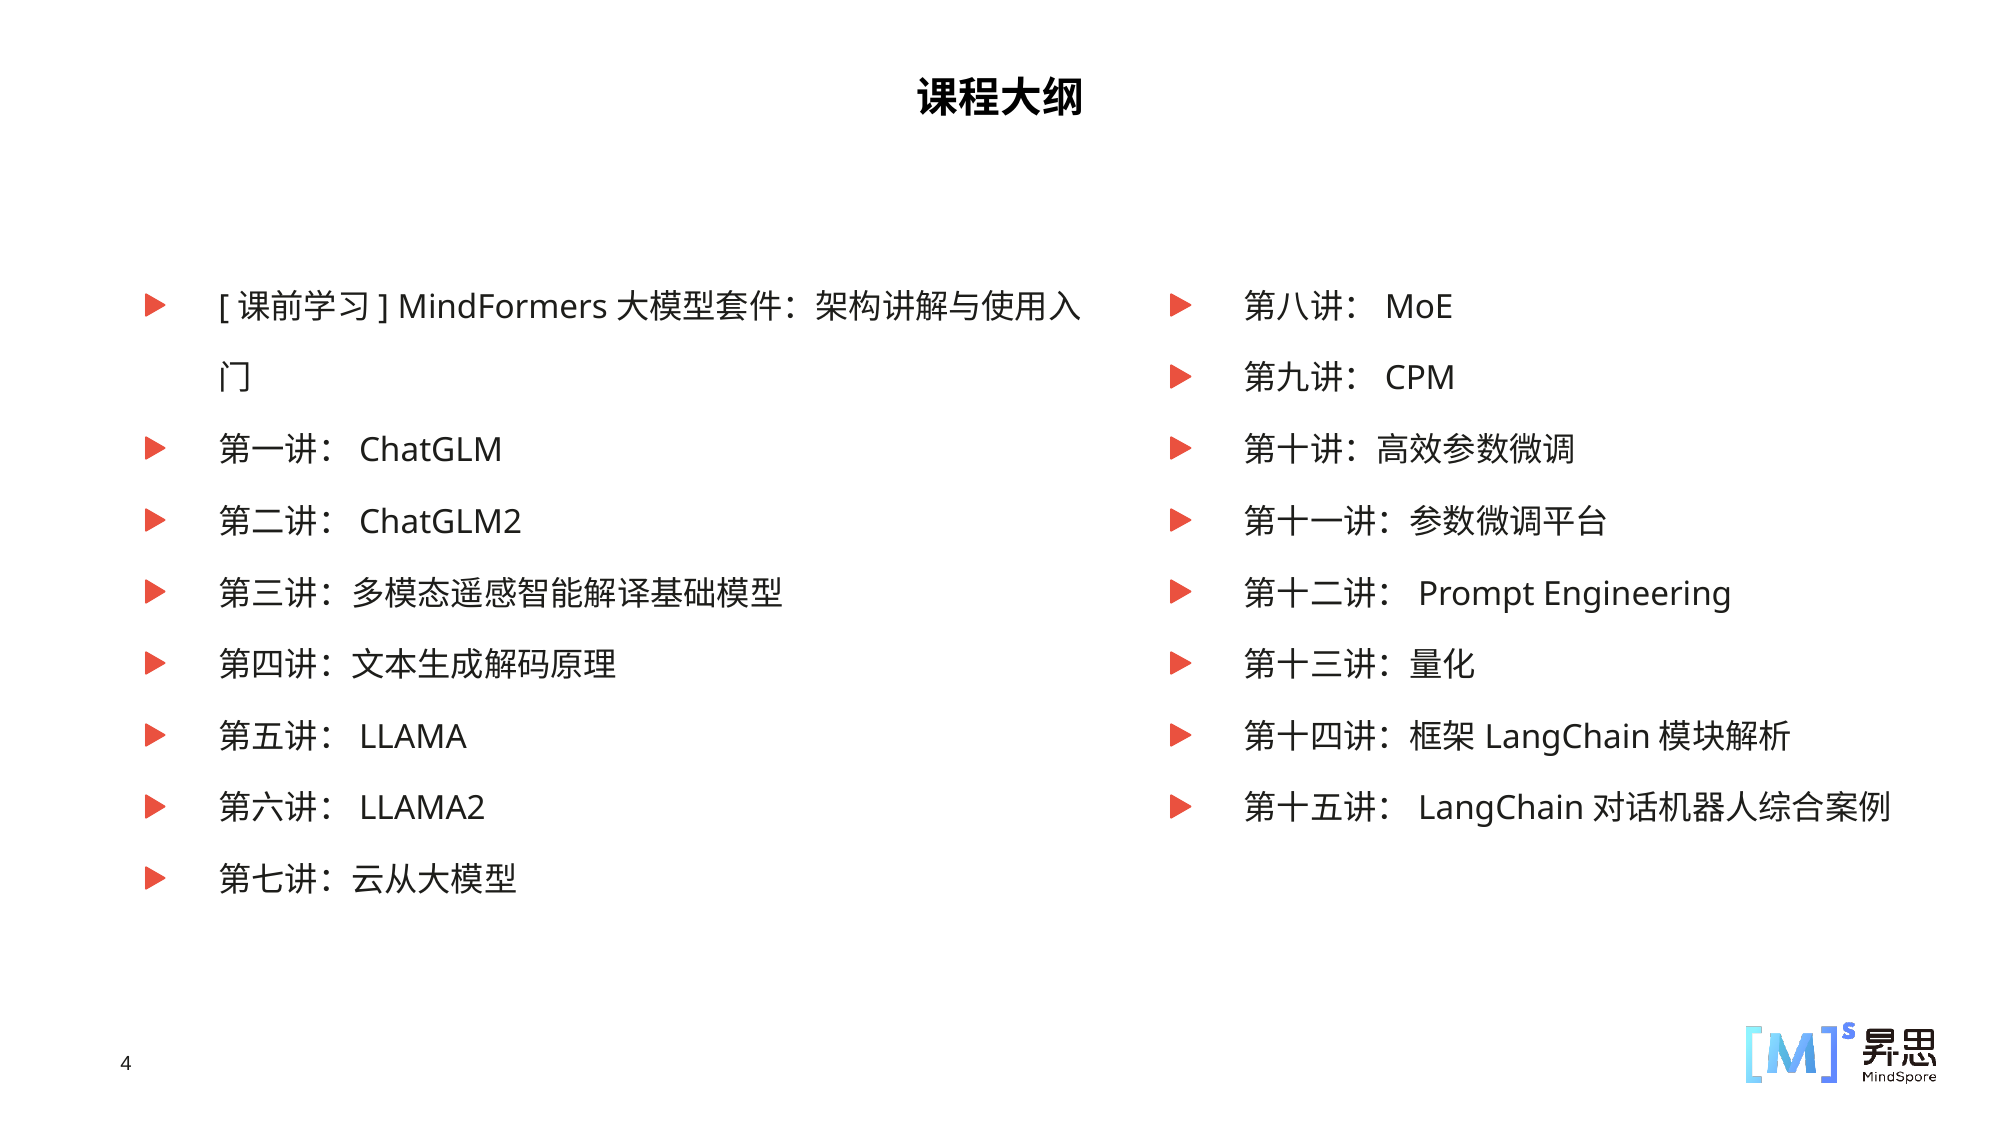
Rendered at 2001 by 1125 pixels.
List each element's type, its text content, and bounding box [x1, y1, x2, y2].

picture [1168, 293, 1193, 317]
picture [143, 723, 167, 747]
picture [1168, 436, 1193, 460]
picture [143, 508, 167, 532]
text_box 课程大纲 [194, 70, 1807, 121]
text_box [课前学习] MindFormers大模型套件：架构讲解与使用入门 第一讲：ChatGLM 第二讲：ChatGLM2 第三讲：多模态遥感智能解译基础模型 第四讲：文本生成解码原理 第五讲：LLAMA 第六讲：LLAMA2 第七讲：云从大模型 [128, 245, 1121, 978]
picture [143, 436, 167, 460]
slide_number [1550, 1042, 2001, 1103]
picture [1742, 1020, 1942, 1042]
picture [143, 293, 167, 317]
picture [143, 794, 167, 819]
text_box 第八讲：MoE 第九讲：CPM 第十讲：高效参数微调 第十一讲：参数微调平台 第十二讲：Prompt Engineering 第十三讲：量化 第十四讲：框架LangChain模块解析 第十五讲：LangChain对话机器人综合案例 [1154, 245, 1946, 834]
picture [1168, 508, 1193, 532]
picture [143, 866, 167, 890]
picture [1168, 651, 1193, 675]
picture [143, 651, 167, 675]
picture [1168, 364, 1193, 389]
picture [143, 579, 167, 604]
picture [1168, 579, 1193, 604]
picture [1168, 794, 1193, 819]
picture [1168, 723, 1193, 747]
